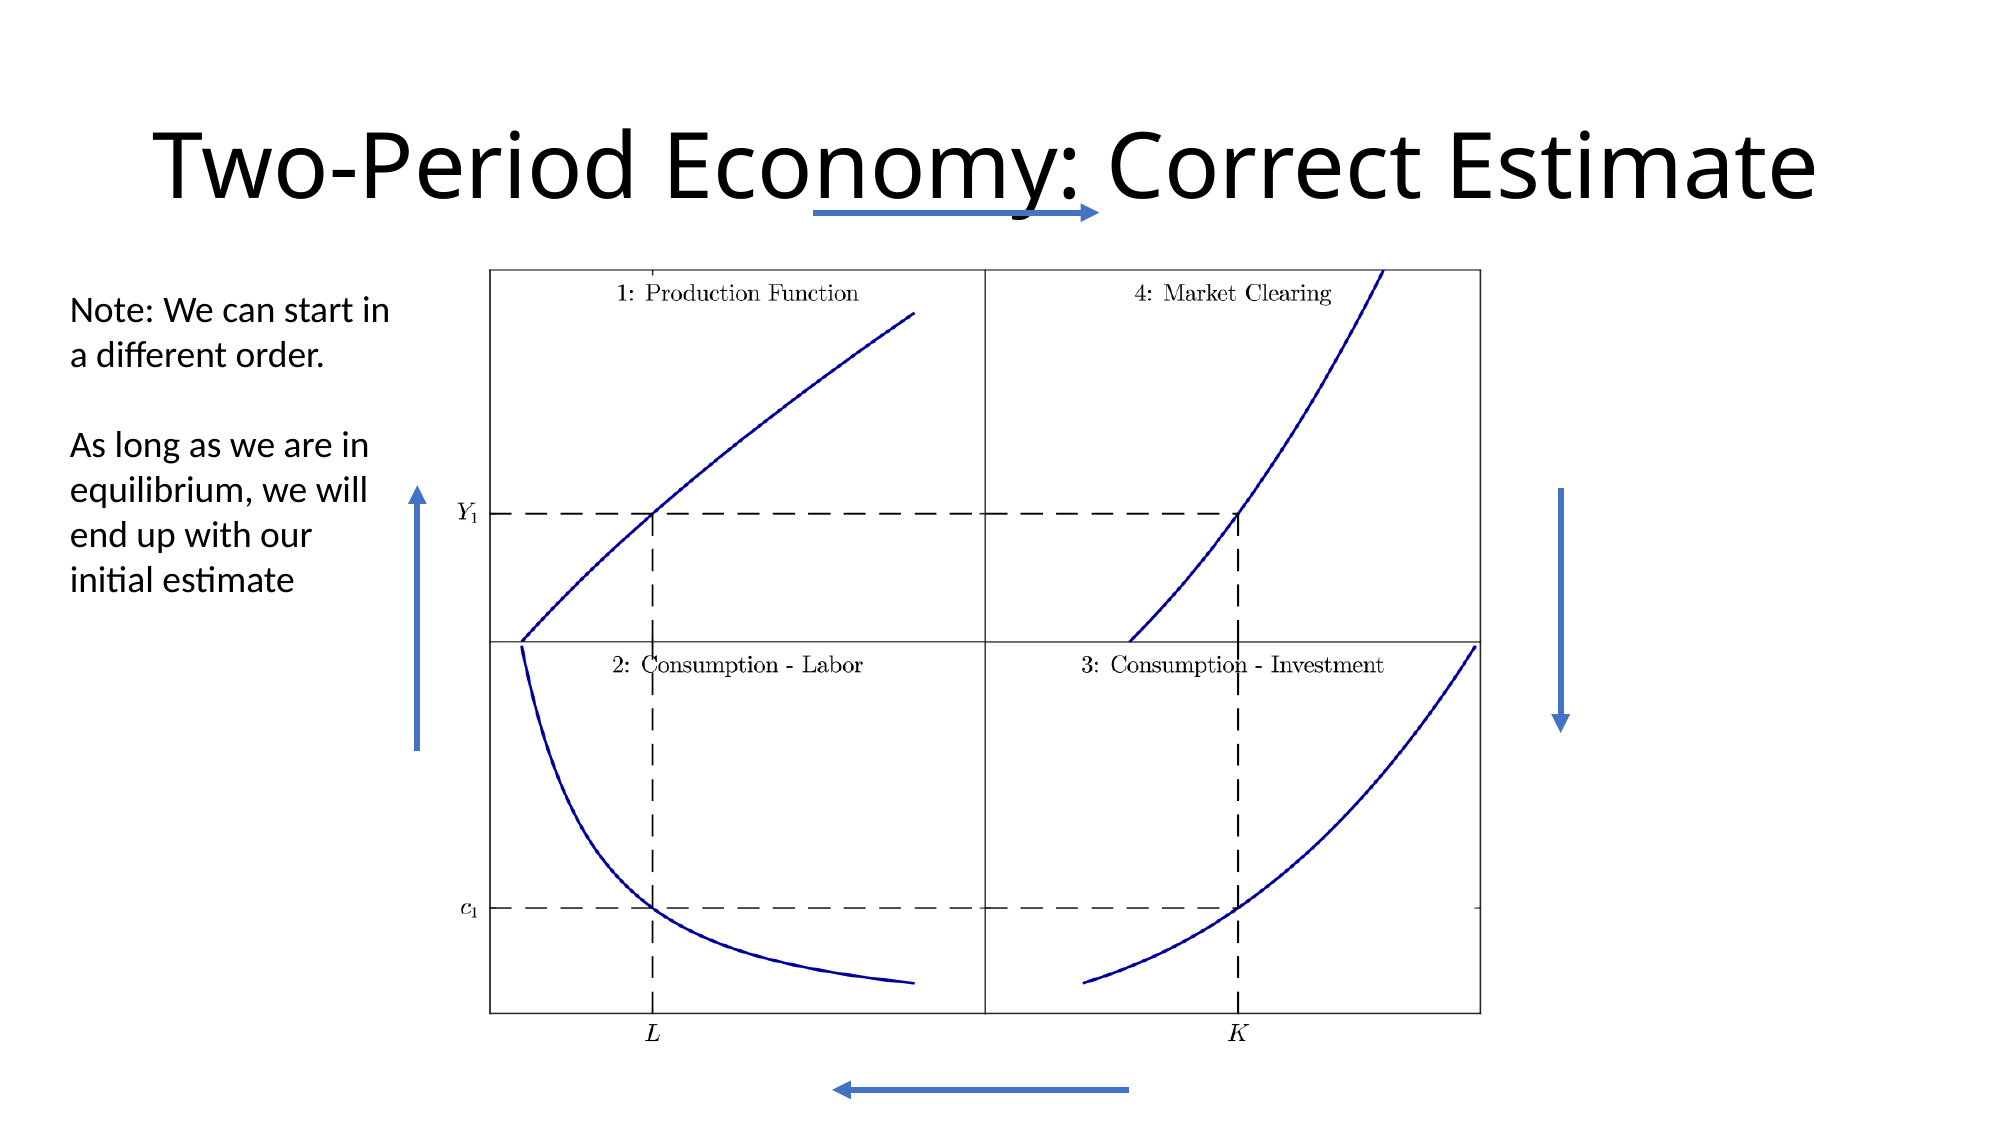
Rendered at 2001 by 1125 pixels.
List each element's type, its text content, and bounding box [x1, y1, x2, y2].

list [442, 225, 1531, 1067]
title Two-Period Economy: Correct Estimate [137, 59, 1863, 278]
text_box Note: We can start in a different order. As long as we are in equilibrium, we will end up with our initial estimate [55, 277, 418, 607]
